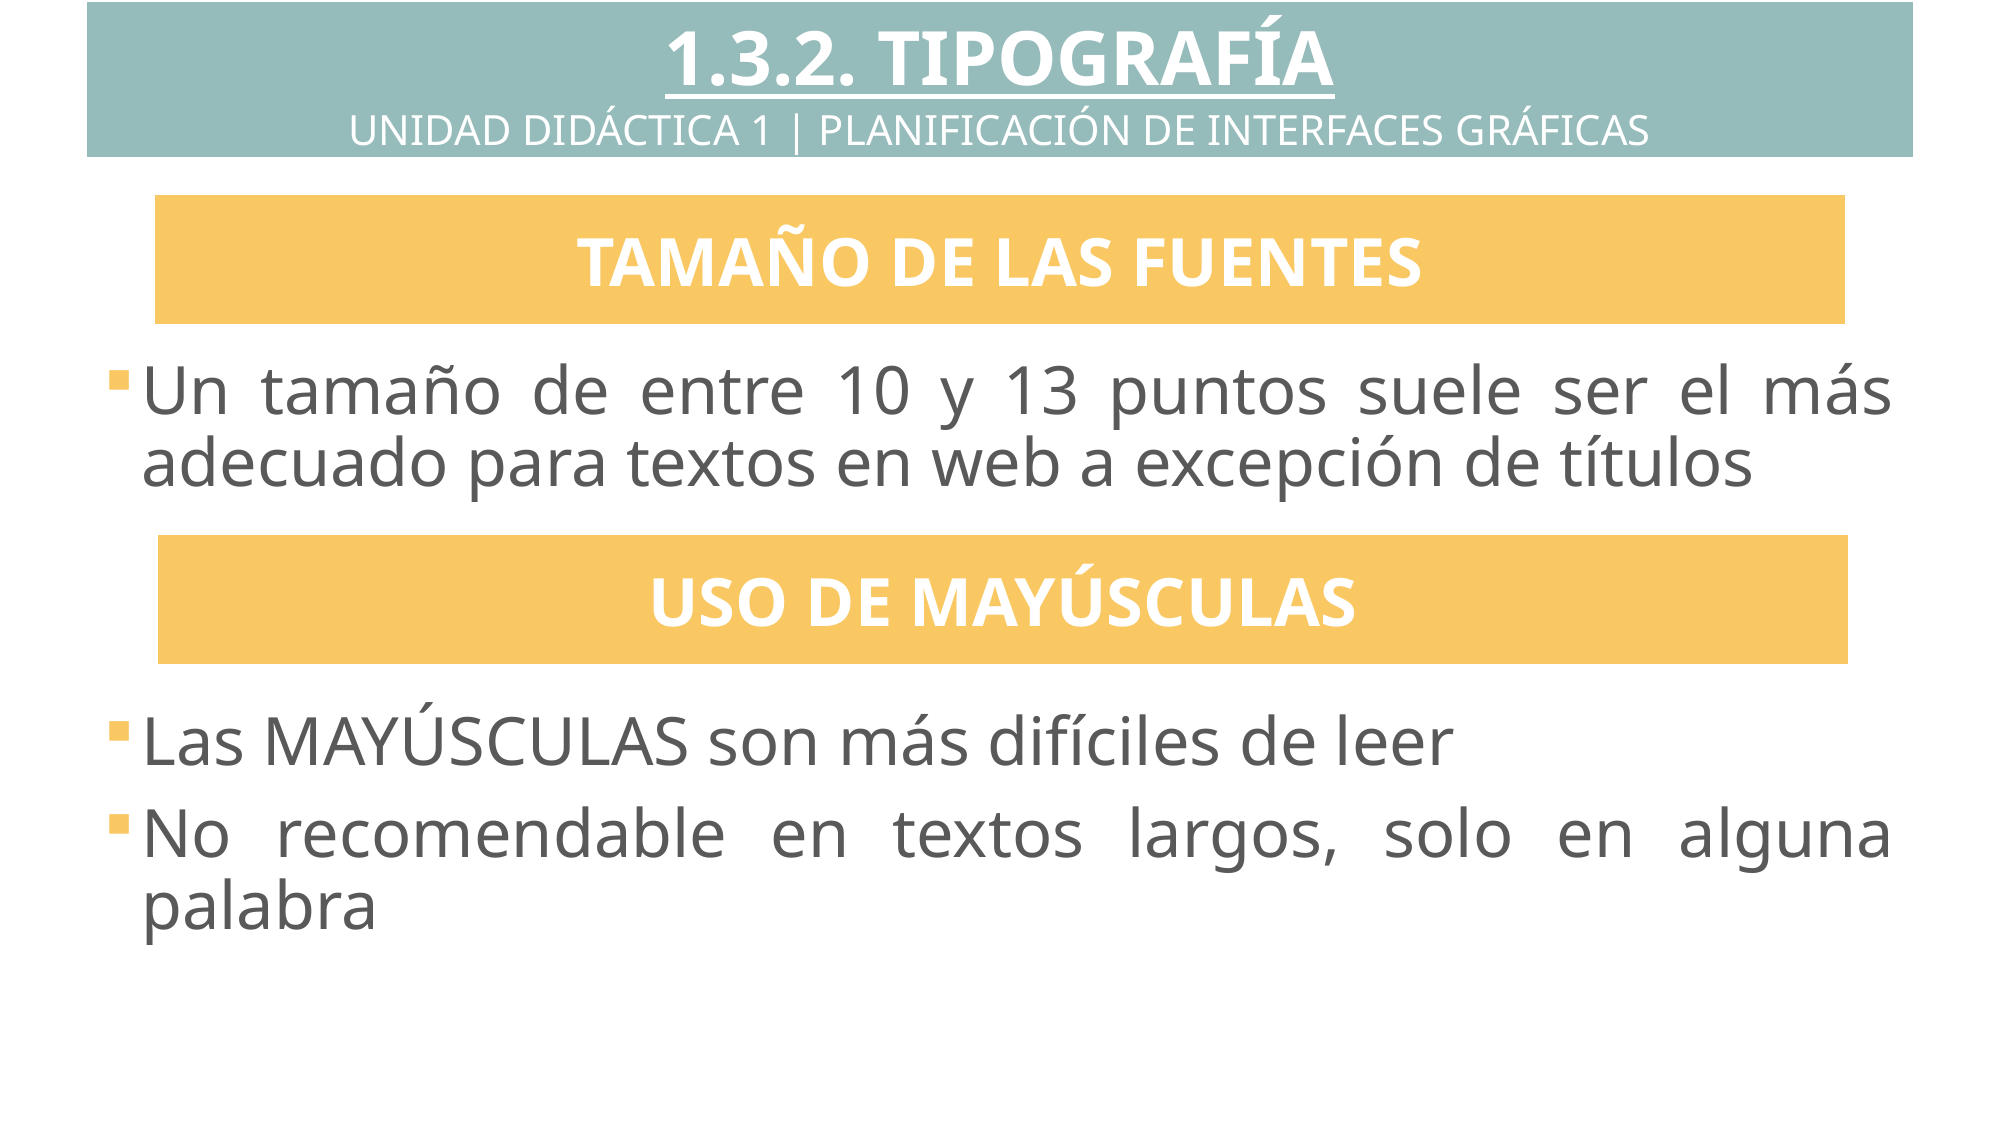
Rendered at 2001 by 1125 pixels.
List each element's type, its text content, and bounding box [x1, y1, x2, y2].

text_box USO DE MAYÚSCULAS [158, 535, 1848, 664]
text_box TAMAÑO DE LAS FUENTES [155, 195, 1845, 324]
text_box 1.3.2. TIPOGRAFÍA [87, 2, 1913, 102]
text_box UNIDAD DIDÁCTICA 1 | PLANIFICACIÓN DE INTERFACES GRÁFICAS [87, 102, 1913, 157]
list Un tamaño de entre 10 y 13 puntos suele ser el más adecuado para textos en web a excepción de títulos Las MAYÚSCULAS son más difíciles de leer No recomendable en textos largos, solo en alguna palabra [88, 248, 1912, 1095]
